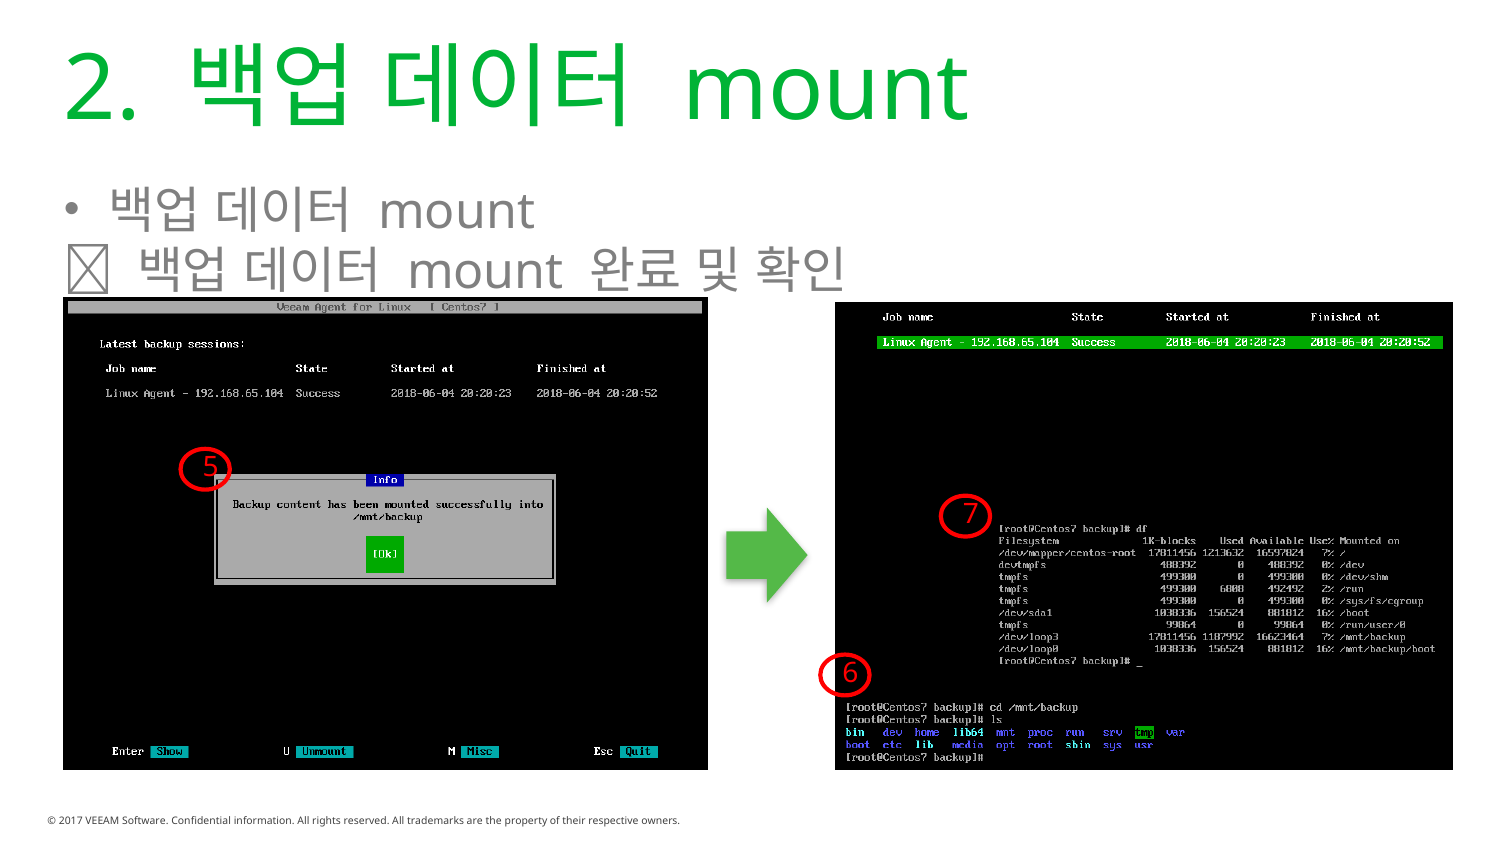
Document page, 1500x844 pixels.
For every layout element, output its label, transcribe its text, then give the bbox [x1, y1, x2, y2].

text_box [725, 506, 809, 604]
text_box 6 [818, 656, 829, 694]
picture [834, 302, 1453, 771]
list 백업 데이터 mount  백업 데이터 mount 완료 및 확인 [63, 178, 1436, 788]
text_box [63, 297, 708, 771]
title 2. 백업 데이터 mount [63, 28, 1436, 140]
